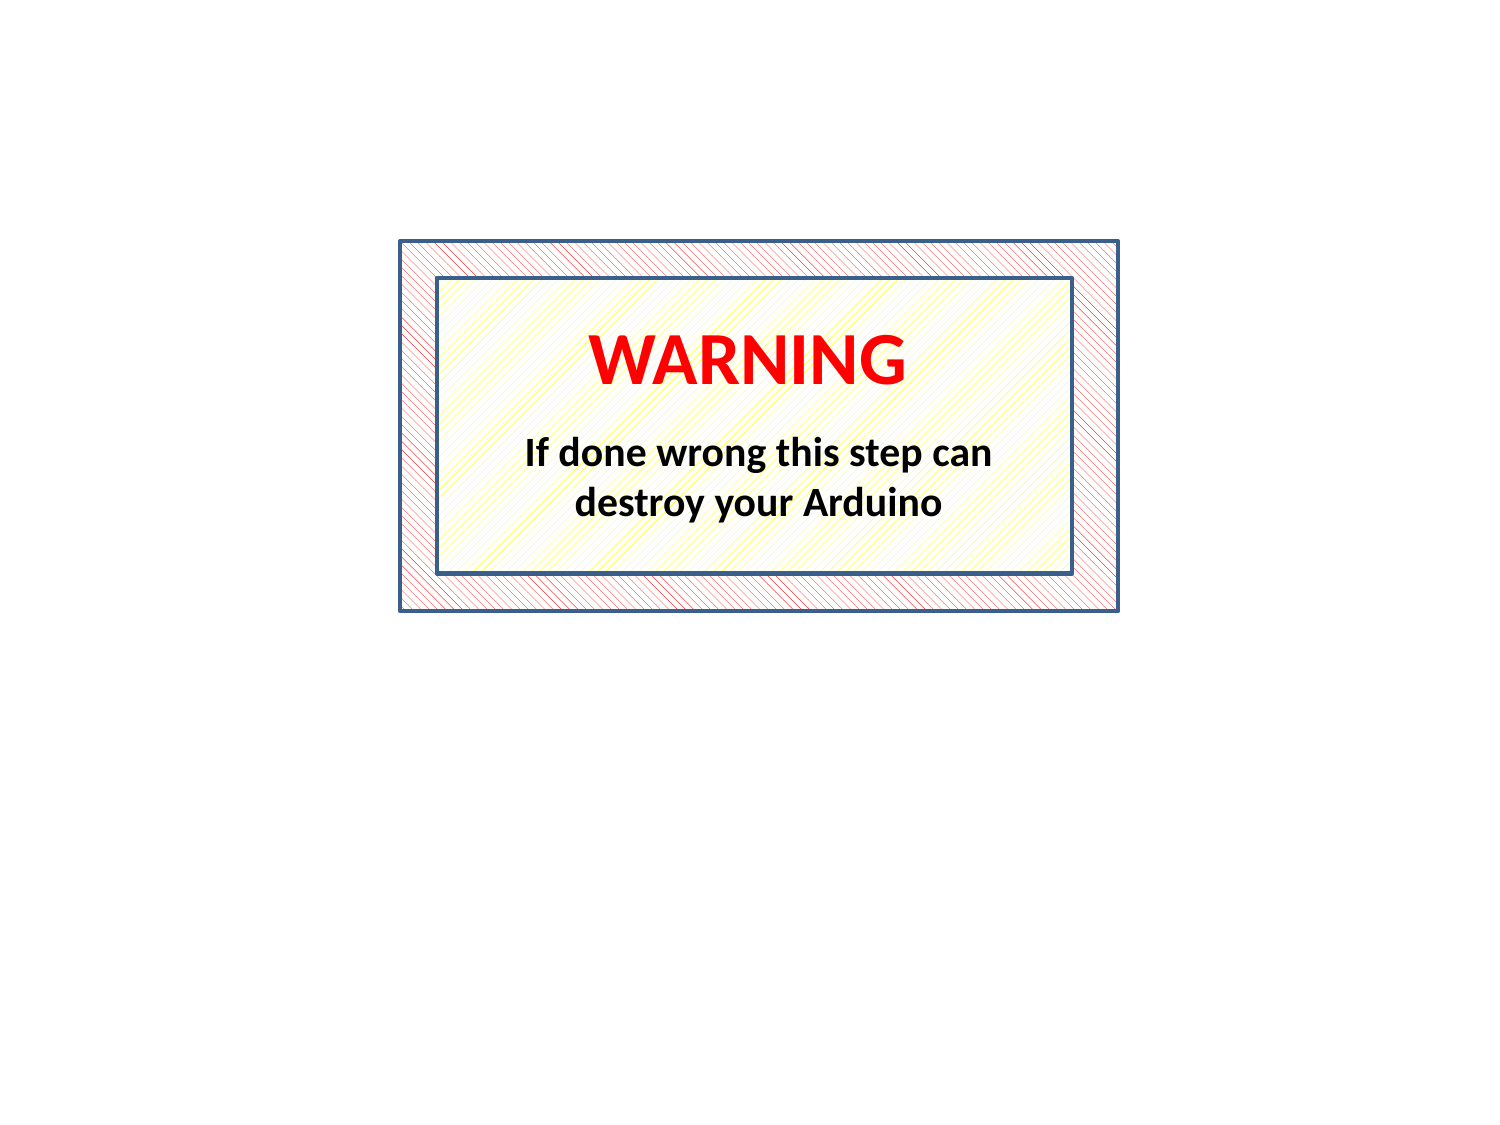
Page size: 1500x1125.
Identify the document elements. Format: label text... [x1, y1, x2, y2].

text_box If done wrong this step can destroy your Arduino [476, 416, 1042, 532]
text_box WARNING [573, 302, 980, 407]
text_box [398, 239, 1120, 613]
text_box [435, 276, 1074, 576]
